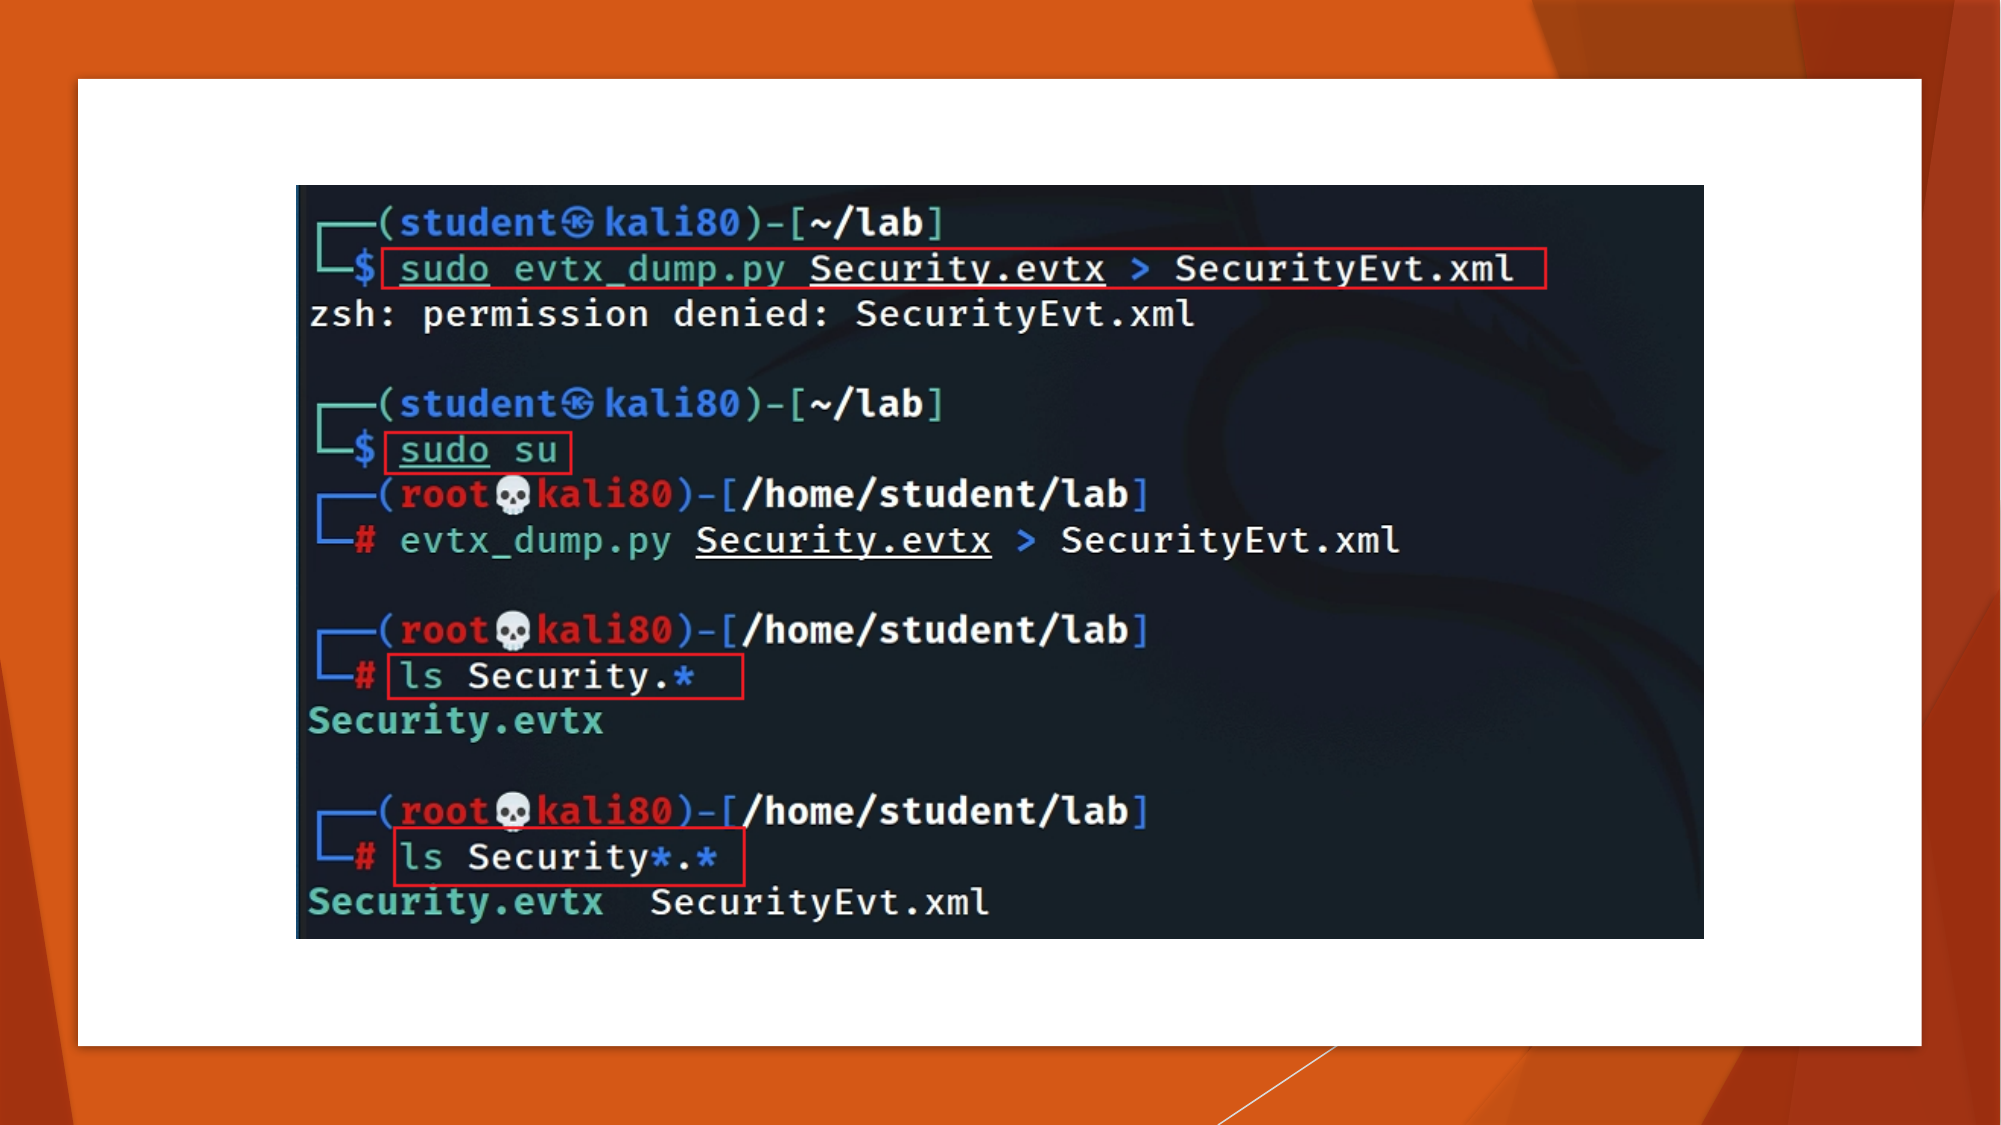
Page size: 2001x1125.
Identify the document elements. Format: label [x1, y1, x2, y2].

picture [295, 185, 1705, 940]
text_box [0, 0, 2000, 1125]
